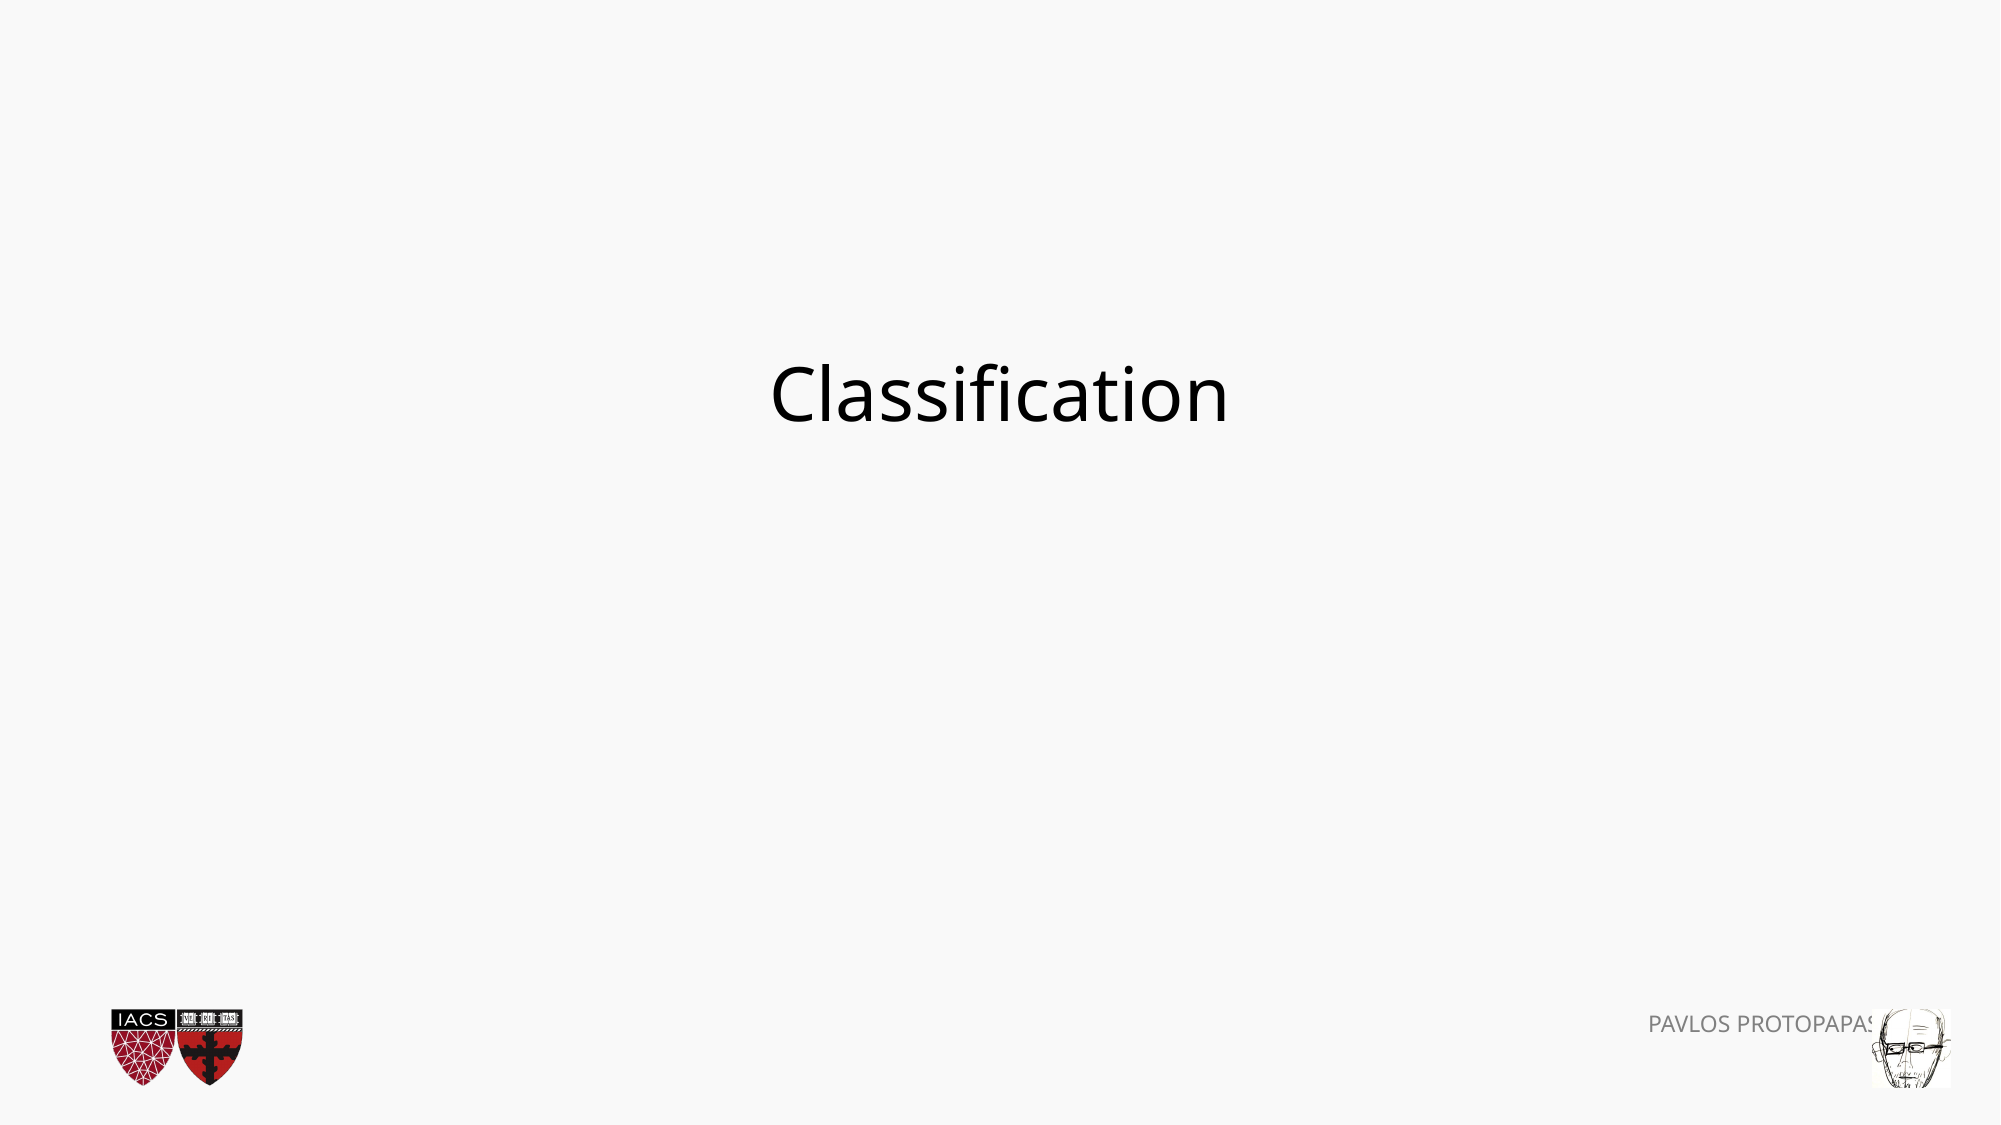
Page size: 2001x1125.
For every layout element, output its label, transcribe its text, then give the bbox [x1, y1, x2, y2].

picture [109, 1009, 243, 1086]
title Classification [99, 339, 1900, 465]
picture [1872, 1009, 1951, 1088]
